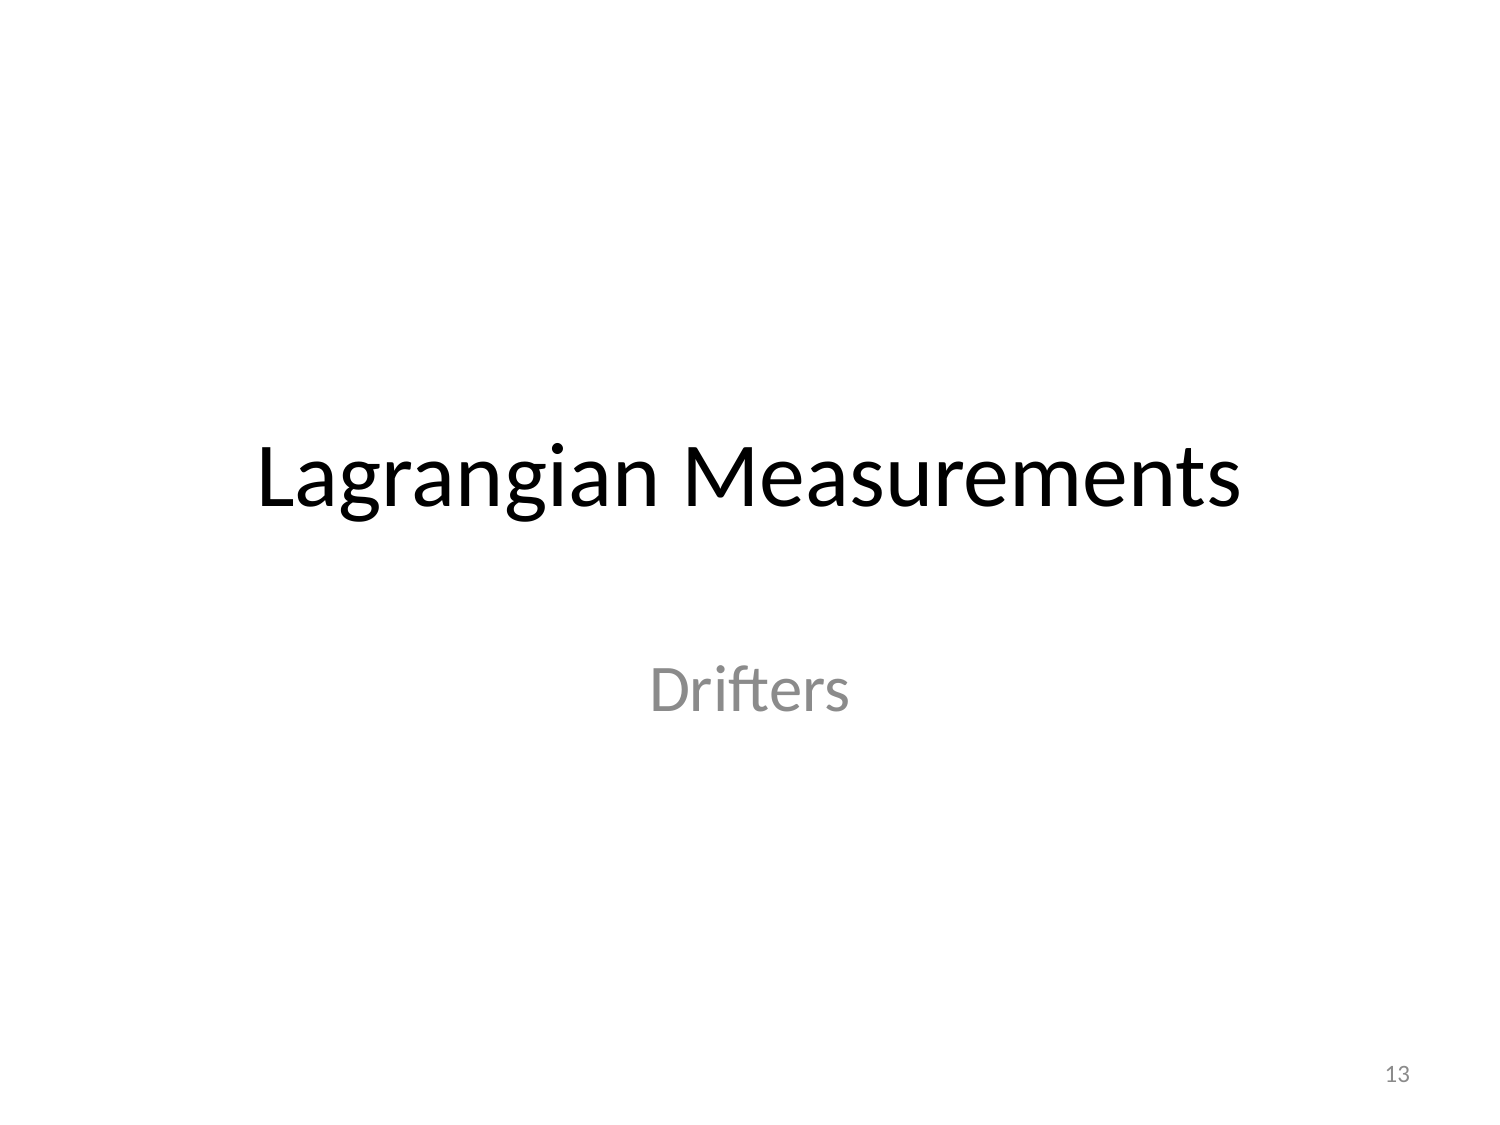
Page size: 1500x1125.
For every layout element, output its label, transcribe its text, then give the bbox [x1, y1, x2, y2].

subtitle Drifters [225, 637, 1275, 925]
slide_number 13 [1074, 1042, 1425, 1103]
title Lagrangian Measurements [112, 349, 1388, 591]
